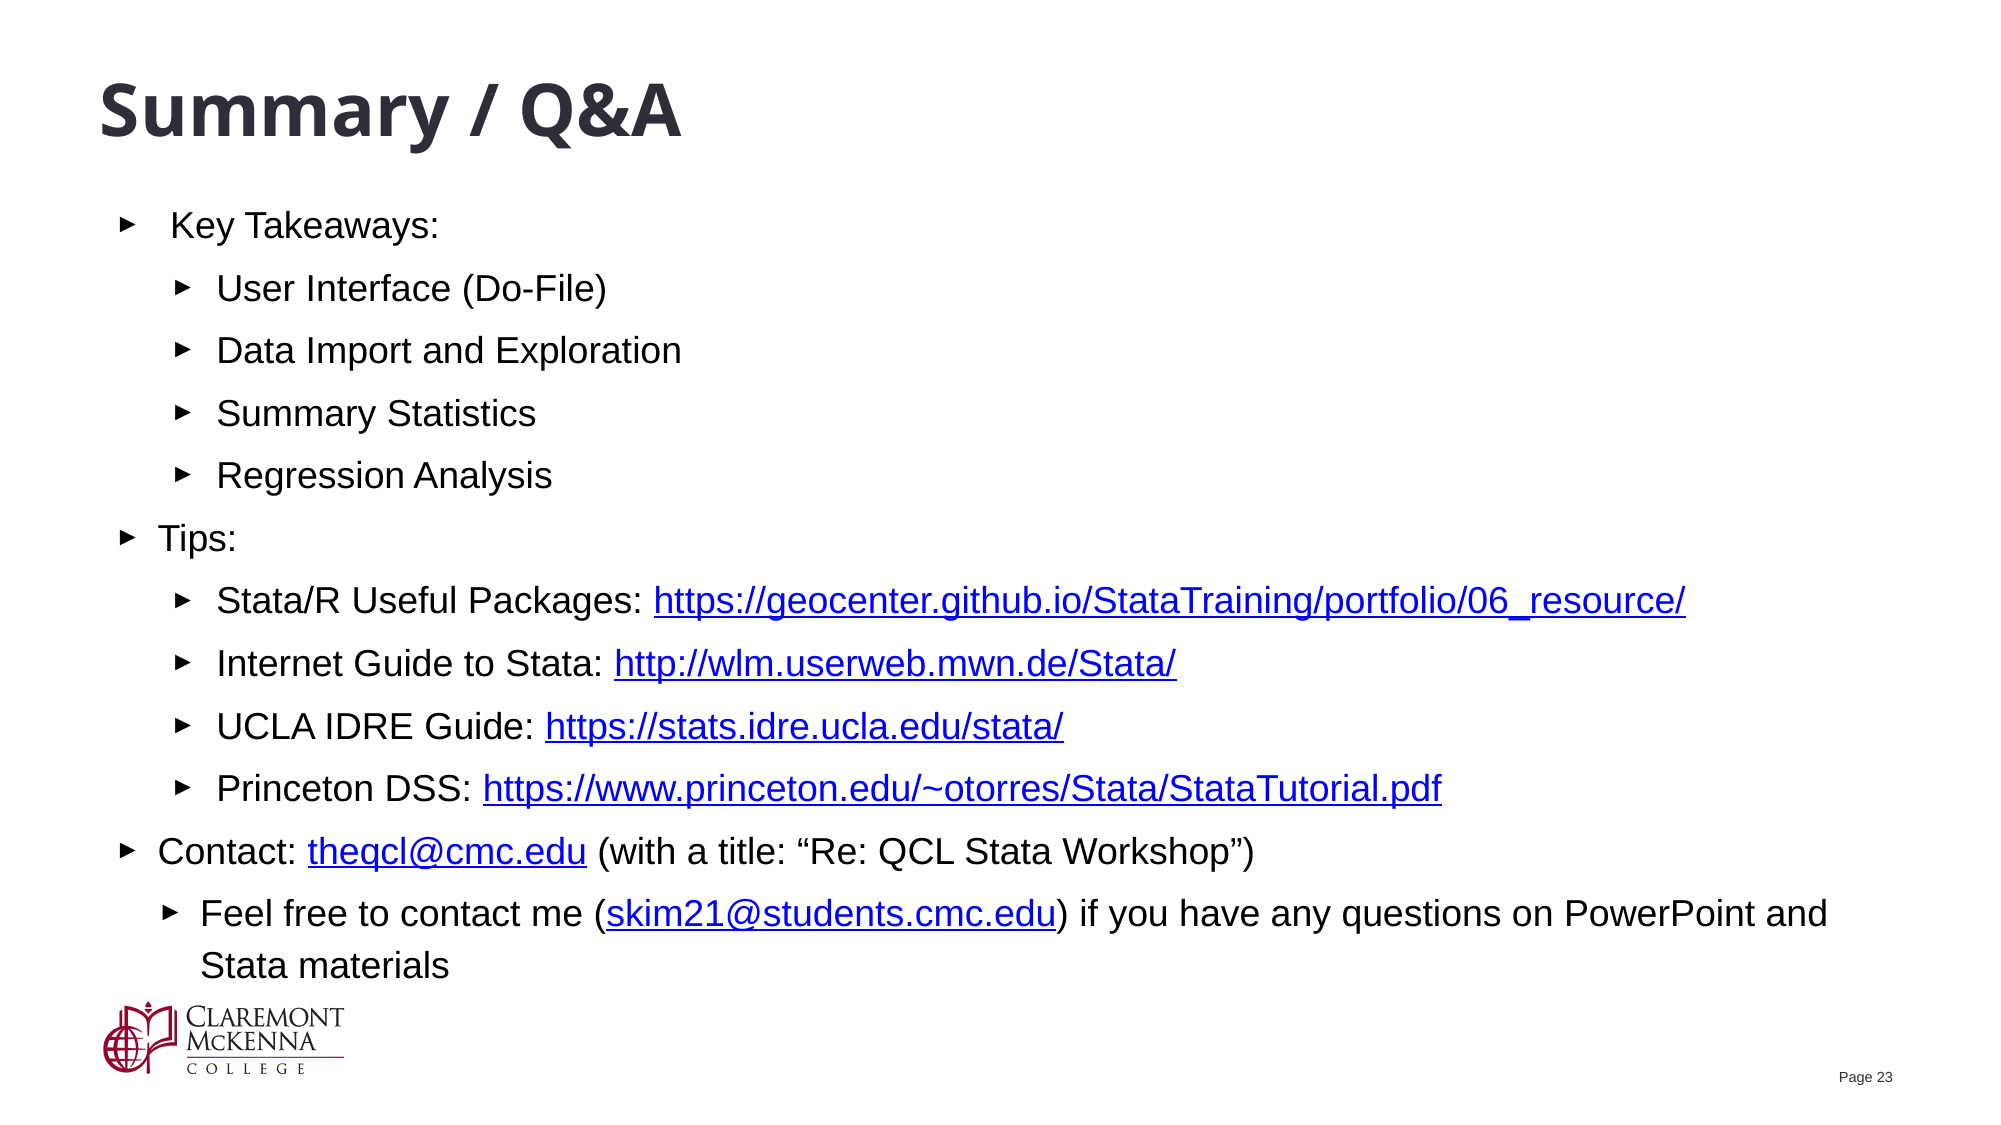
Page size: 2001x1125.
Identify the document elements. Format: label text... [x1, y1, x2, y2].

list Key Takeaways: User Interface (Do-File) Data Import and Exploration Summary Statistics Regression Analysis Tips: Stata/R Useful Packages: https://geocenter.github.io/StataTraining/portfolio/06_resource/ Internet Guide to Stata: http://wlm.userweb.mwn.de/Stata/ UCLA IDRE Guide: https://stats.idre.ucla.edu/stata/ Princeton DSS: https://www.princeton.edu/~otorres/Stata/StataTutorial.pdf Contact: theqcl@cmc.edu (with a title: “Re: QCL Stata Workshop”) Feel free to contact me (skim21@students.cmc.edu) if you have any questions on PowerPoint and Stata materials [99, 187, 1900, 1000]
title Summary / Q&A [99, 51, 1560, 152]
